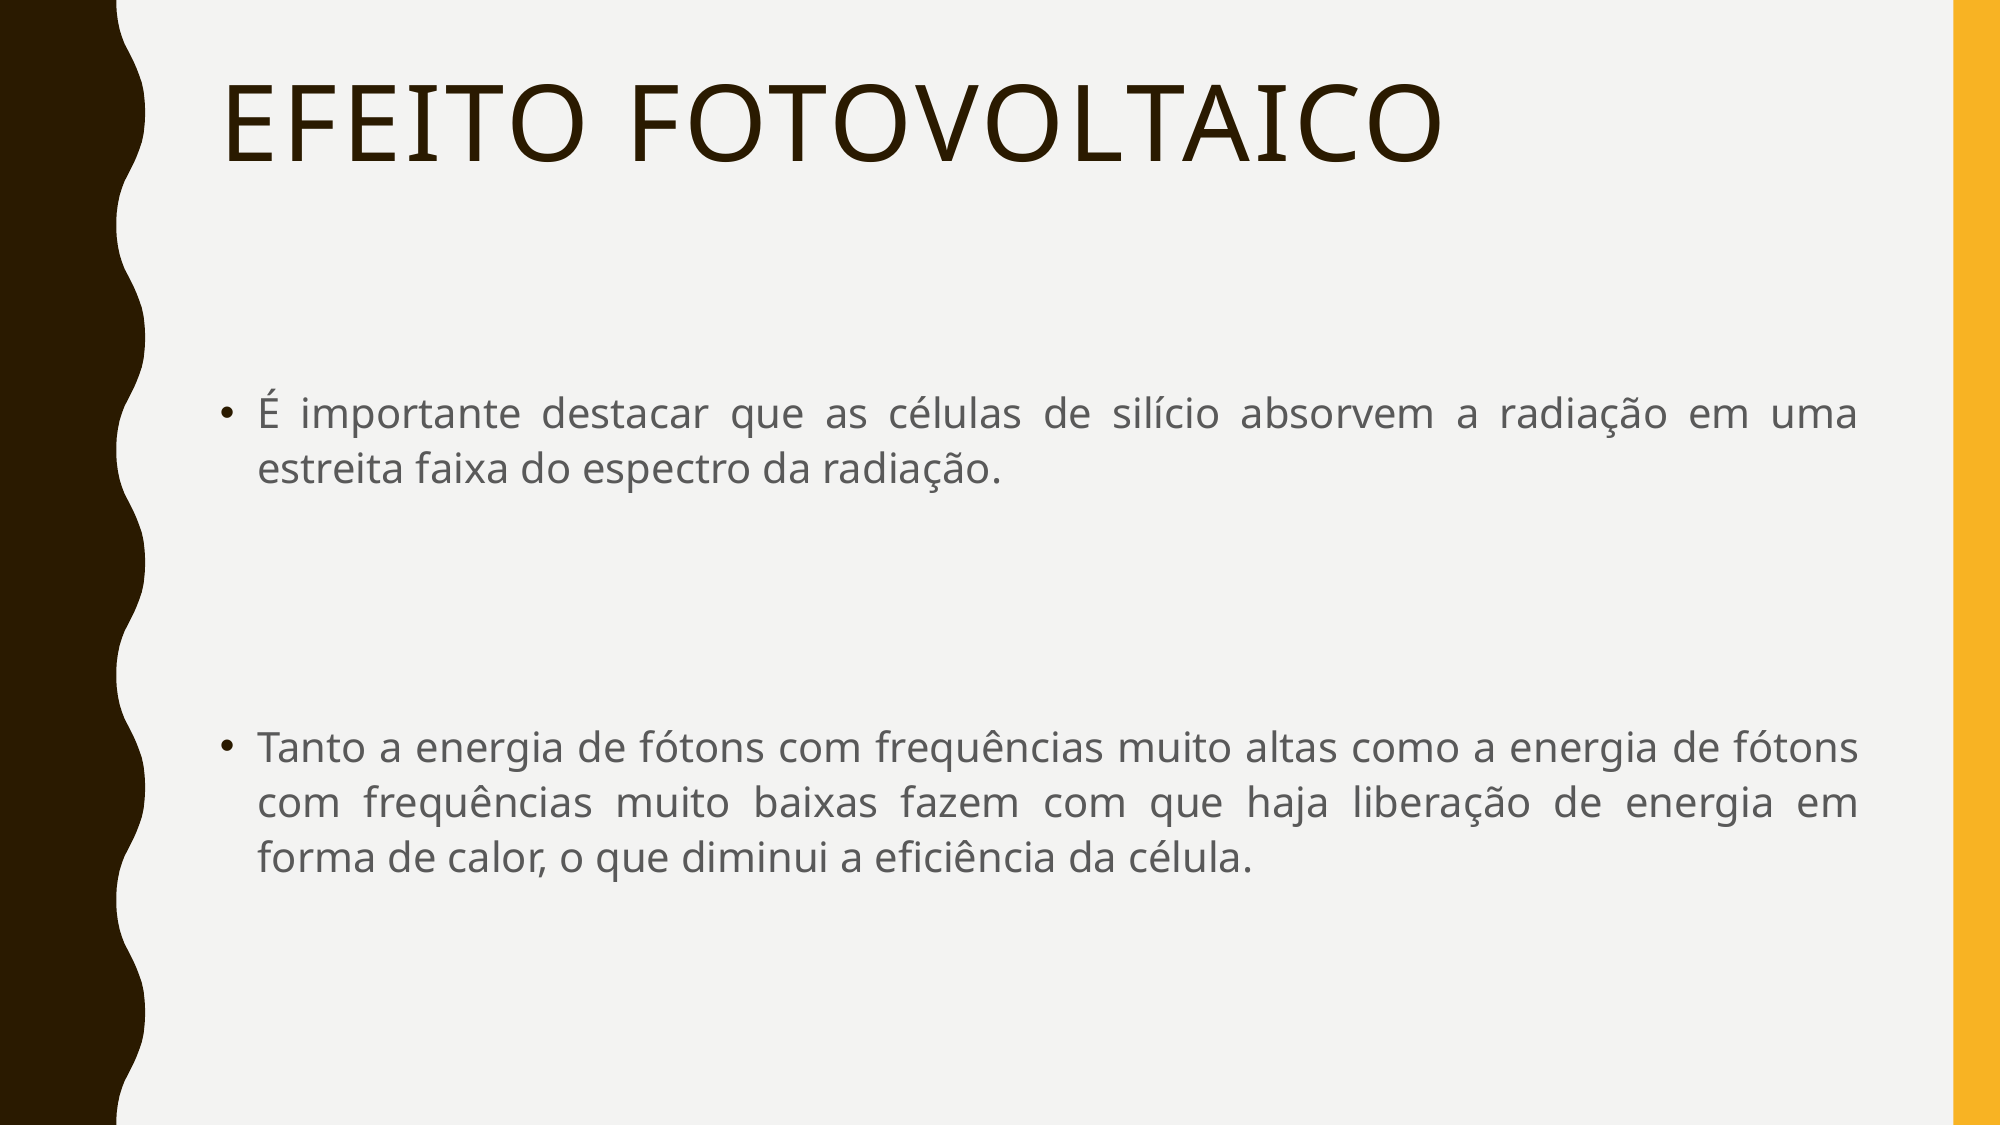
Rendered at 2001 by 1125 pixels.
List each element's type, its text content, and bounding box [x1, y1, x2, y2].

text_box Efeito fotovoltaico [205, 62, 1875, 308]
text_box É importante destacar que as células de silício absorvem a radiação em uma estreita faixa do espectro da radiação. Tanto a energia de fótons com frequências muito altas como a energia de fótons com frequências muito baixas fazem com que haja liberação de energia em forma de calor, o que diminui a eficiência da célula. [205, 375, 1875, 965]
